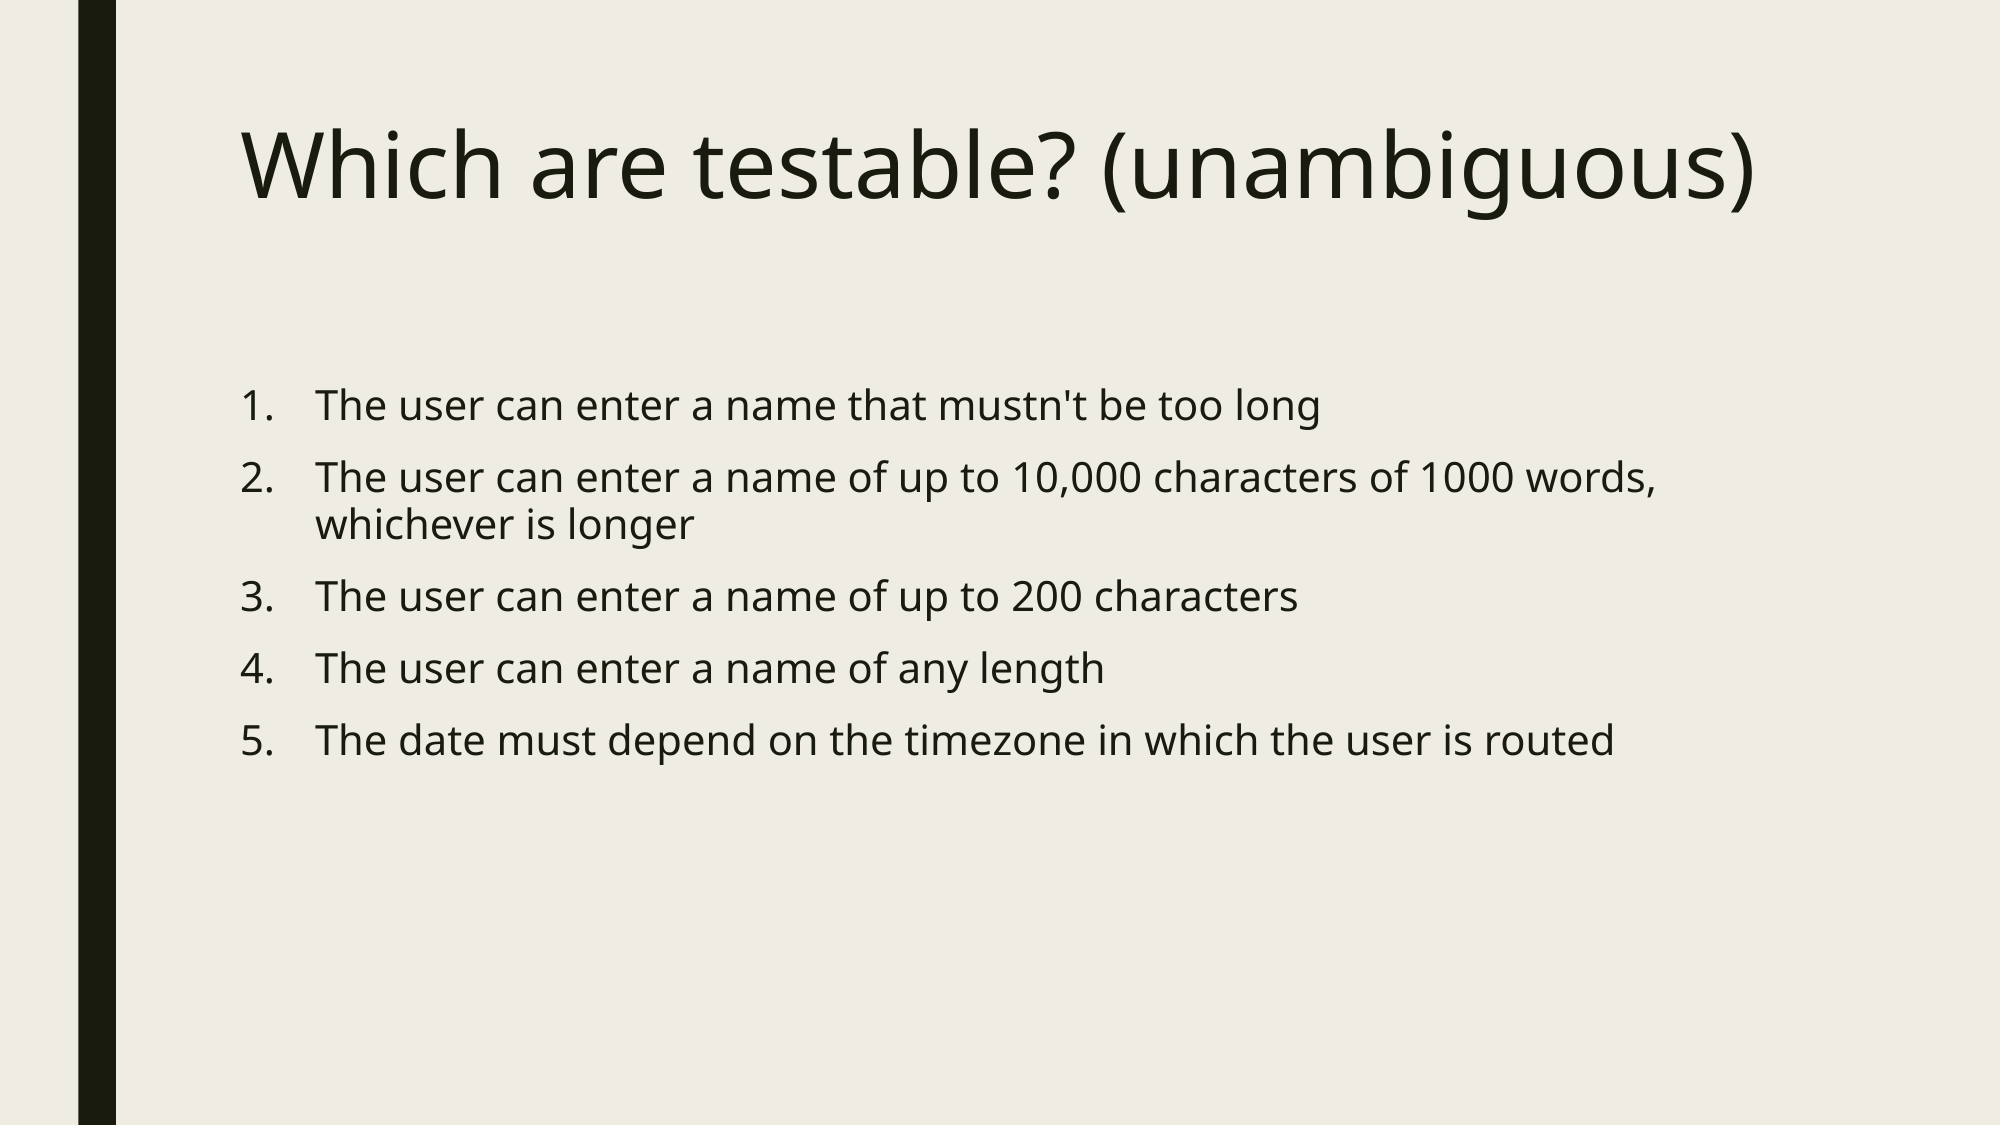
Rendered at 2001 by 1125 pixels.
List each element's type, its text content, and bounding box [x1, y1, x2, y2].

title Which are testable? (unambiguous) [225, 112, 1800, 357]
list The user can enter a name that mustn't be too long The user can enter a name of up to 10,000 characters of 1000 words, whichever is longer The user can enter a name of up to 200 characters The user can enter a name of any length The date must depend on the timezone in which the user is routed [225, 375, 1800, 963]
